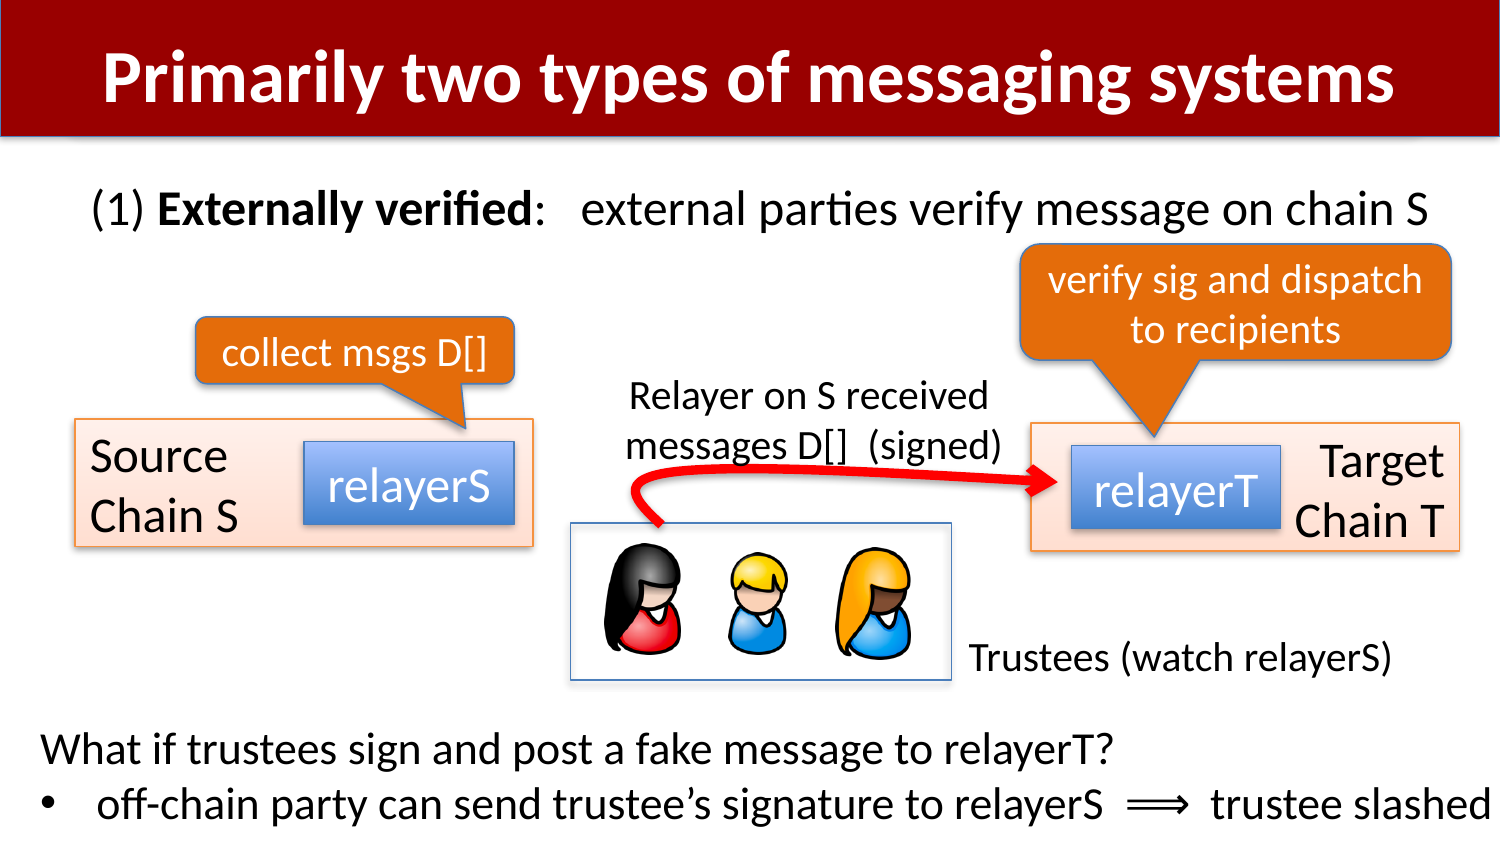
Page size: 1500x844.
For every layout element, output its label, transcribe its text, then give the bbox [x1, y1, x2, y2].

picture [604, 542, 681, 655]
list (1) Externally verified: external parties verify message on chain S [74, 167, 1460, 260]
text_box Source Chain S [74, 418, 534, 547]
text_box Target Chain T [1030, 422, 1460, 552]
text_box verify sig and dispatch to recipients [1019, 243, 1453, 438]
picture [835, 547, 912, 660]
text_box collect msgs D[] [194, 316, 516, 430]
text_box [607, 359, 1059, 526]
text_box relayerT [1071, 445, 1281, 529]
text_box [570, 522, 952, 681]
title Primarily two types of messaging systems [75, 20, 1425, 123]
text_box What if trustees sign and post a fake message to relayerT? off-chain party can send trustee’s signature to relayerS ⟹ trustee slashed [25, 711, 1500, 837]
picture [728, 552, 788, 655]
text_box relayerS [303, 441, 515, 525]
text_box Trustees (watch relayerS) [954, 622, 1409, 687]
